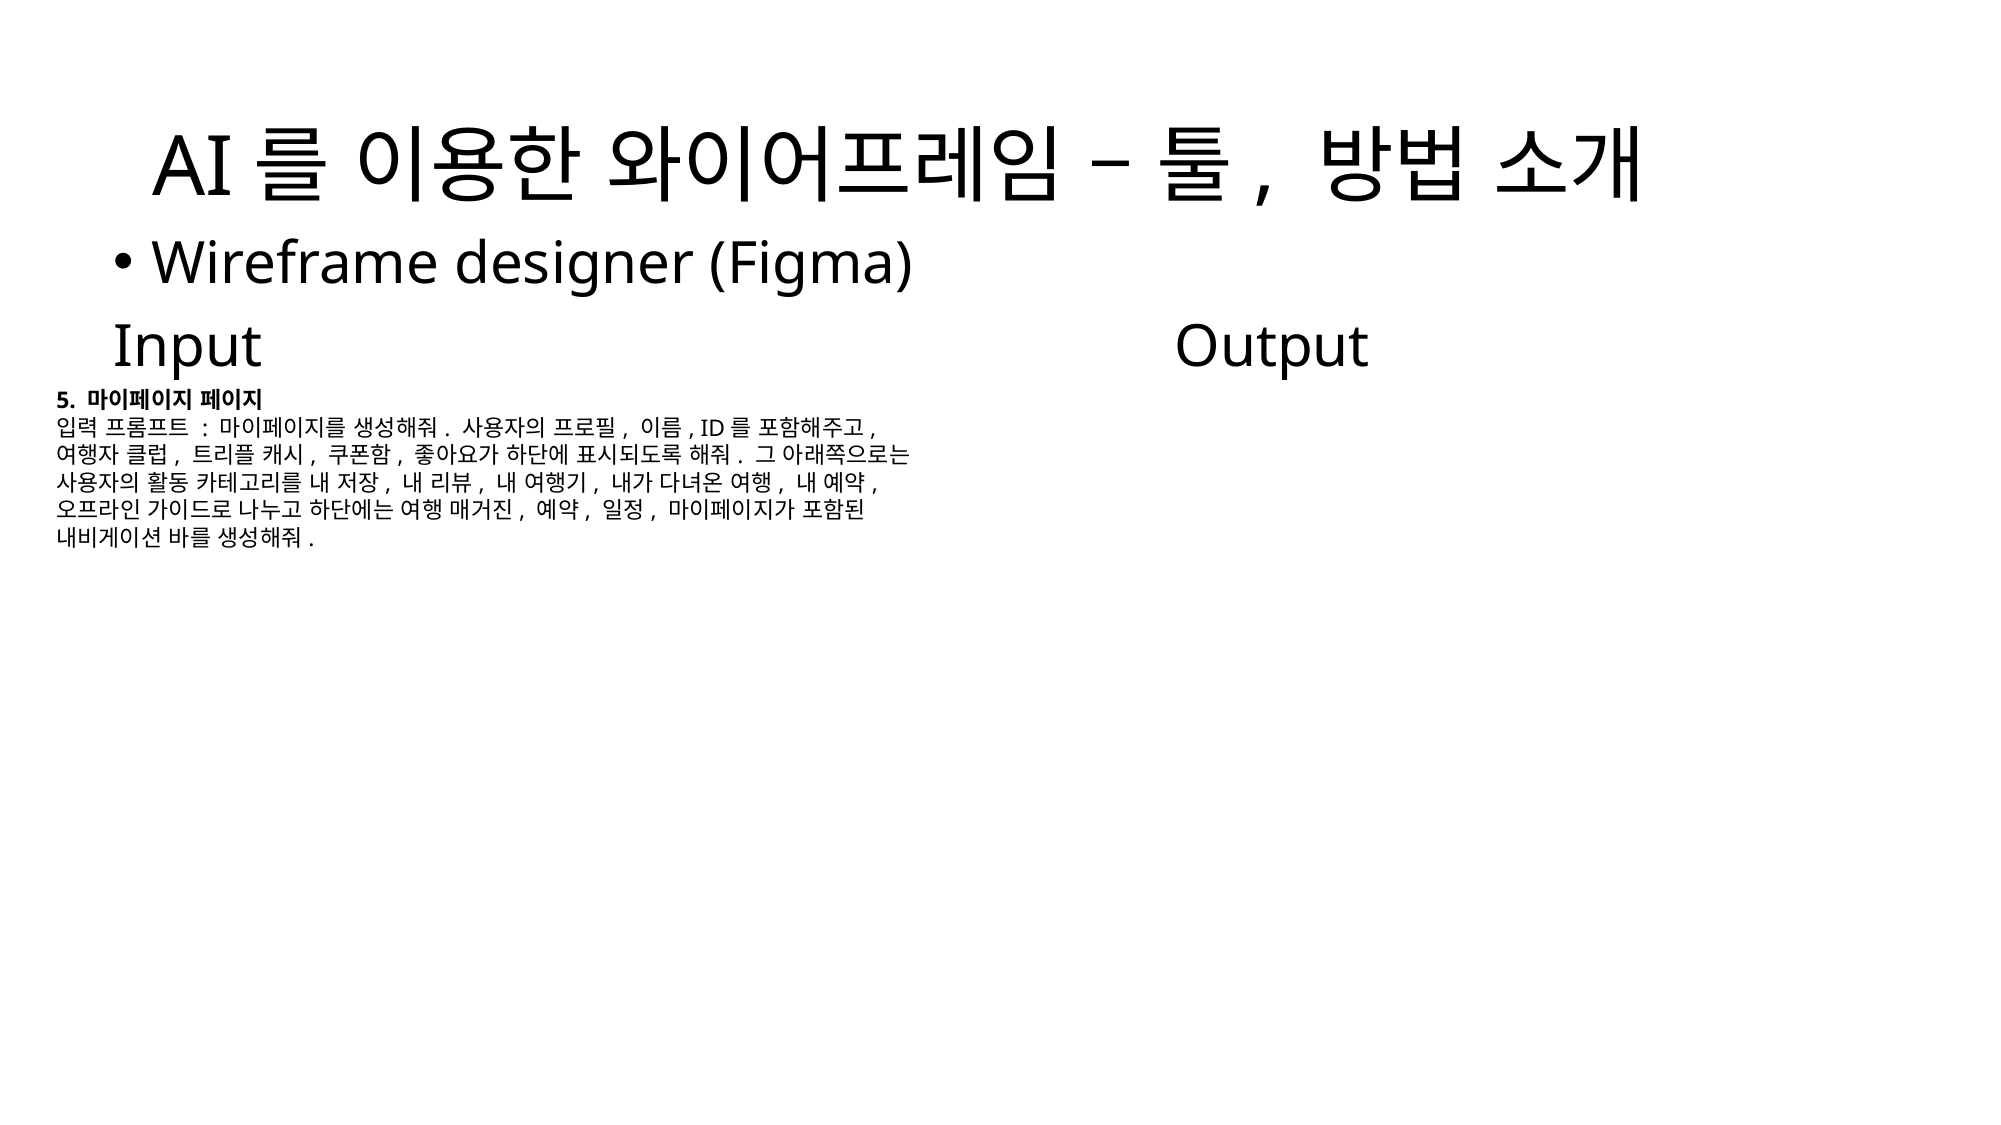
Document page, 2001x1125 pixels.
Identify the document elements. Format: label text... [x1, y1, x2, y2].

text_box 5. 마이페이지 페이지 입력 프롬프트 : 마이페이지를 생성해줘. 사용자의 프로필, 이름, ID를 포함해주고, 여행자 클럽, 트리플 캐시, 쿠폰함, 좋아요가 하단에 표시되도록 해줘. 그 아래쪽으로는 사용자의 활동 카테고리를 내 저장, 내 리뷰, 내 여행기, 내가 다녀온 여행, 내 예약, 오프라인 가이드로 나누고 하단에는 여행 매거진, 예약, 일정, 마이페이지가 포함된 내비게이션 바를 생성해줘. [41, 378, 946, 558]
list Wireframe designer (Figma) Input Output [98, 225, 1824, 940]
title AI를 이용한 와이어프레임 – 툴, 방법 소개 [137, 59, 1863, 278]
